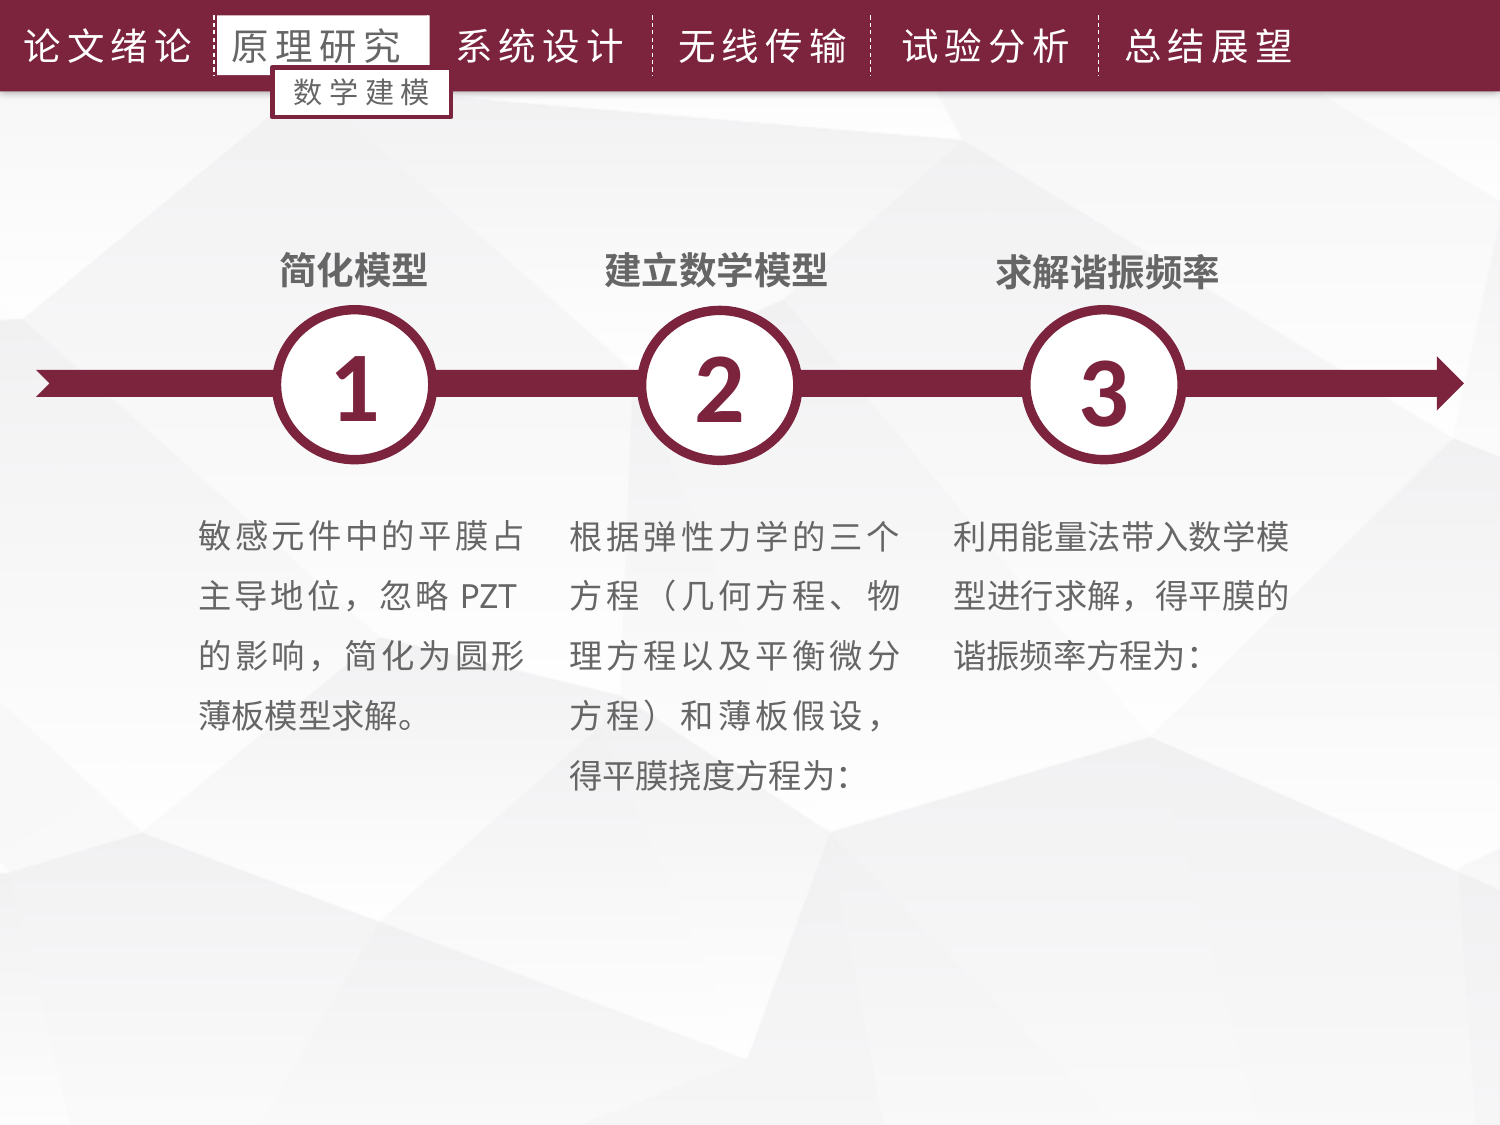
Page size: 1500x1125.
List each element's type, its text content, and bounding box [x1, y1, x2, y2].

text_box [797, 368, 1026, 399]
text_box 求解谐振频率 [980, 218, 1263, 302]
text_box [1064, 308, 1144, 319]
text_box [325, 308, 384, 314]
text_box [1071, 454, 1137, 461]
text_box 试验分析 [886, 15, 1098, 76]
text_box [1024, 319, 1063, 450]
text_box [640, 319, 799, 462]
text_box [1145, 319, 1184, 450]
text_box 论文绪论 [8, 15, 213, 76]
text_box 2 [679, 315, 760, 450]
text_box 敏感元件中的平膜占主导地位，忽略PZT的影响，简化为圆形薄板模型求解。 [183, 487, 540, 743]
text_box 原理研究 [217, 15, 427, 76]
picture [0, 92, 1500, 1125]
text_box 总结展望 [1109, 15, 1322, 76]
text_box [275, 319, 434, 461]
text_box 数学建模 [272, 67, 452, 118]
text_box [1182, 353, 1466, 414]
text_box [0, 0, 1500, 92]
text_box 无线传输 [663, 15, 870, 76]
text_box 3 [1063, 319, 1145, 454]
text_box 简化模型 [264, 217, 460, 300]
text_box [433, 368, 642, 399]
text_box [689, 309, 750, 315]
text_box 无线传输 [871, 15, 876, 76]
text_box 建立数学模型 [589, 217, 851, 300]
text_box 1 [314, 314, 395, 450]
text_box 系统设计 [440, 15, 652, 76]
text_box [33, 368, 277, 399]
